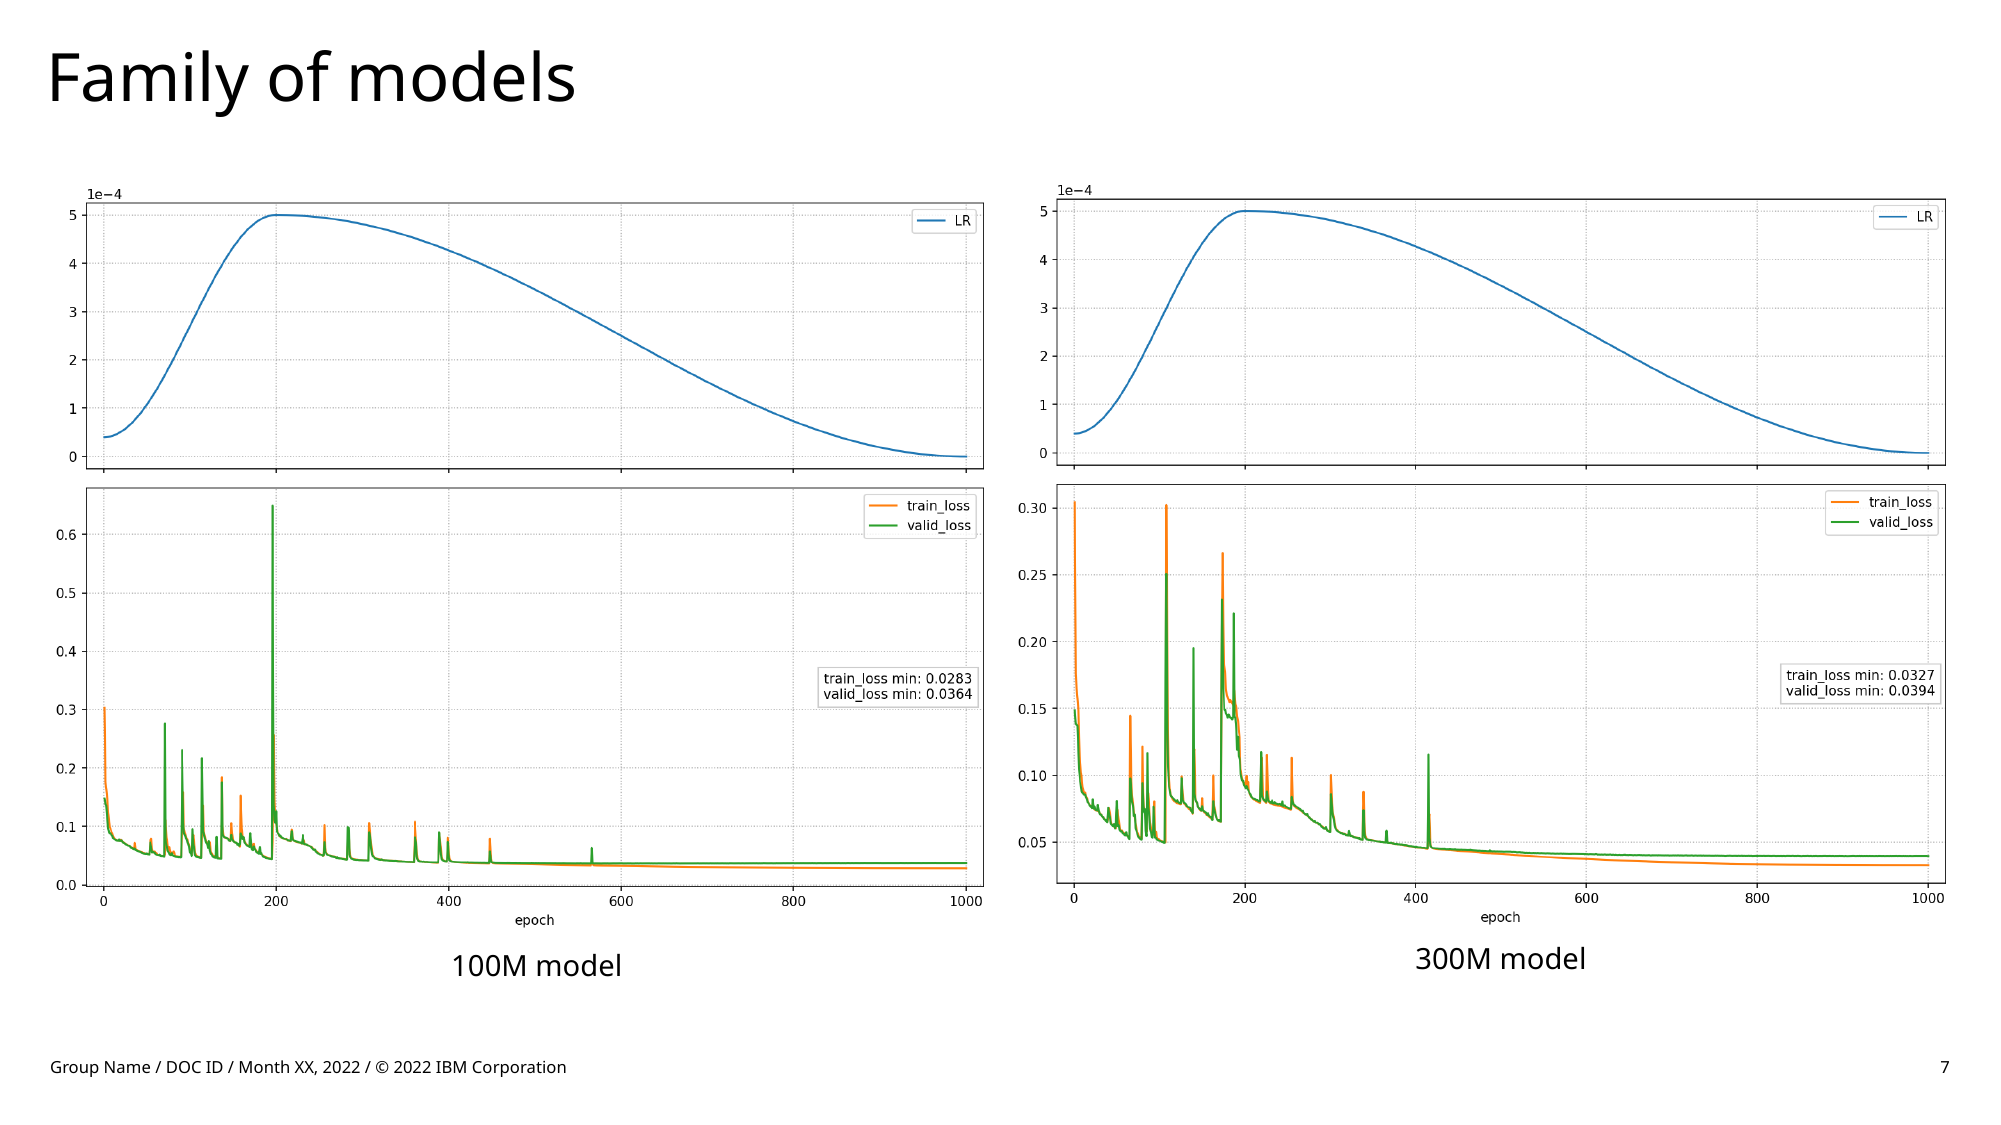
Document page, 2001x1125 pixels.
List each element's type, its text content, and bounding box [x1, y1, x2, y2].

picture [45, 178, 993, 936]
text_box 100M model [436, 943, 638, 998]
slide_number 7 [1550, 1050, 1950, 1087]
footer Group Name / DOC ID / Month XX, 2022 / © 2022 IBM Corporation [50, 1050, 950, 1087]
title Family of models [46, 43, 952, 177]
text_box 300M model [1400, 940, 1602, 991]
picture [1007, 175, 1955, 933]
